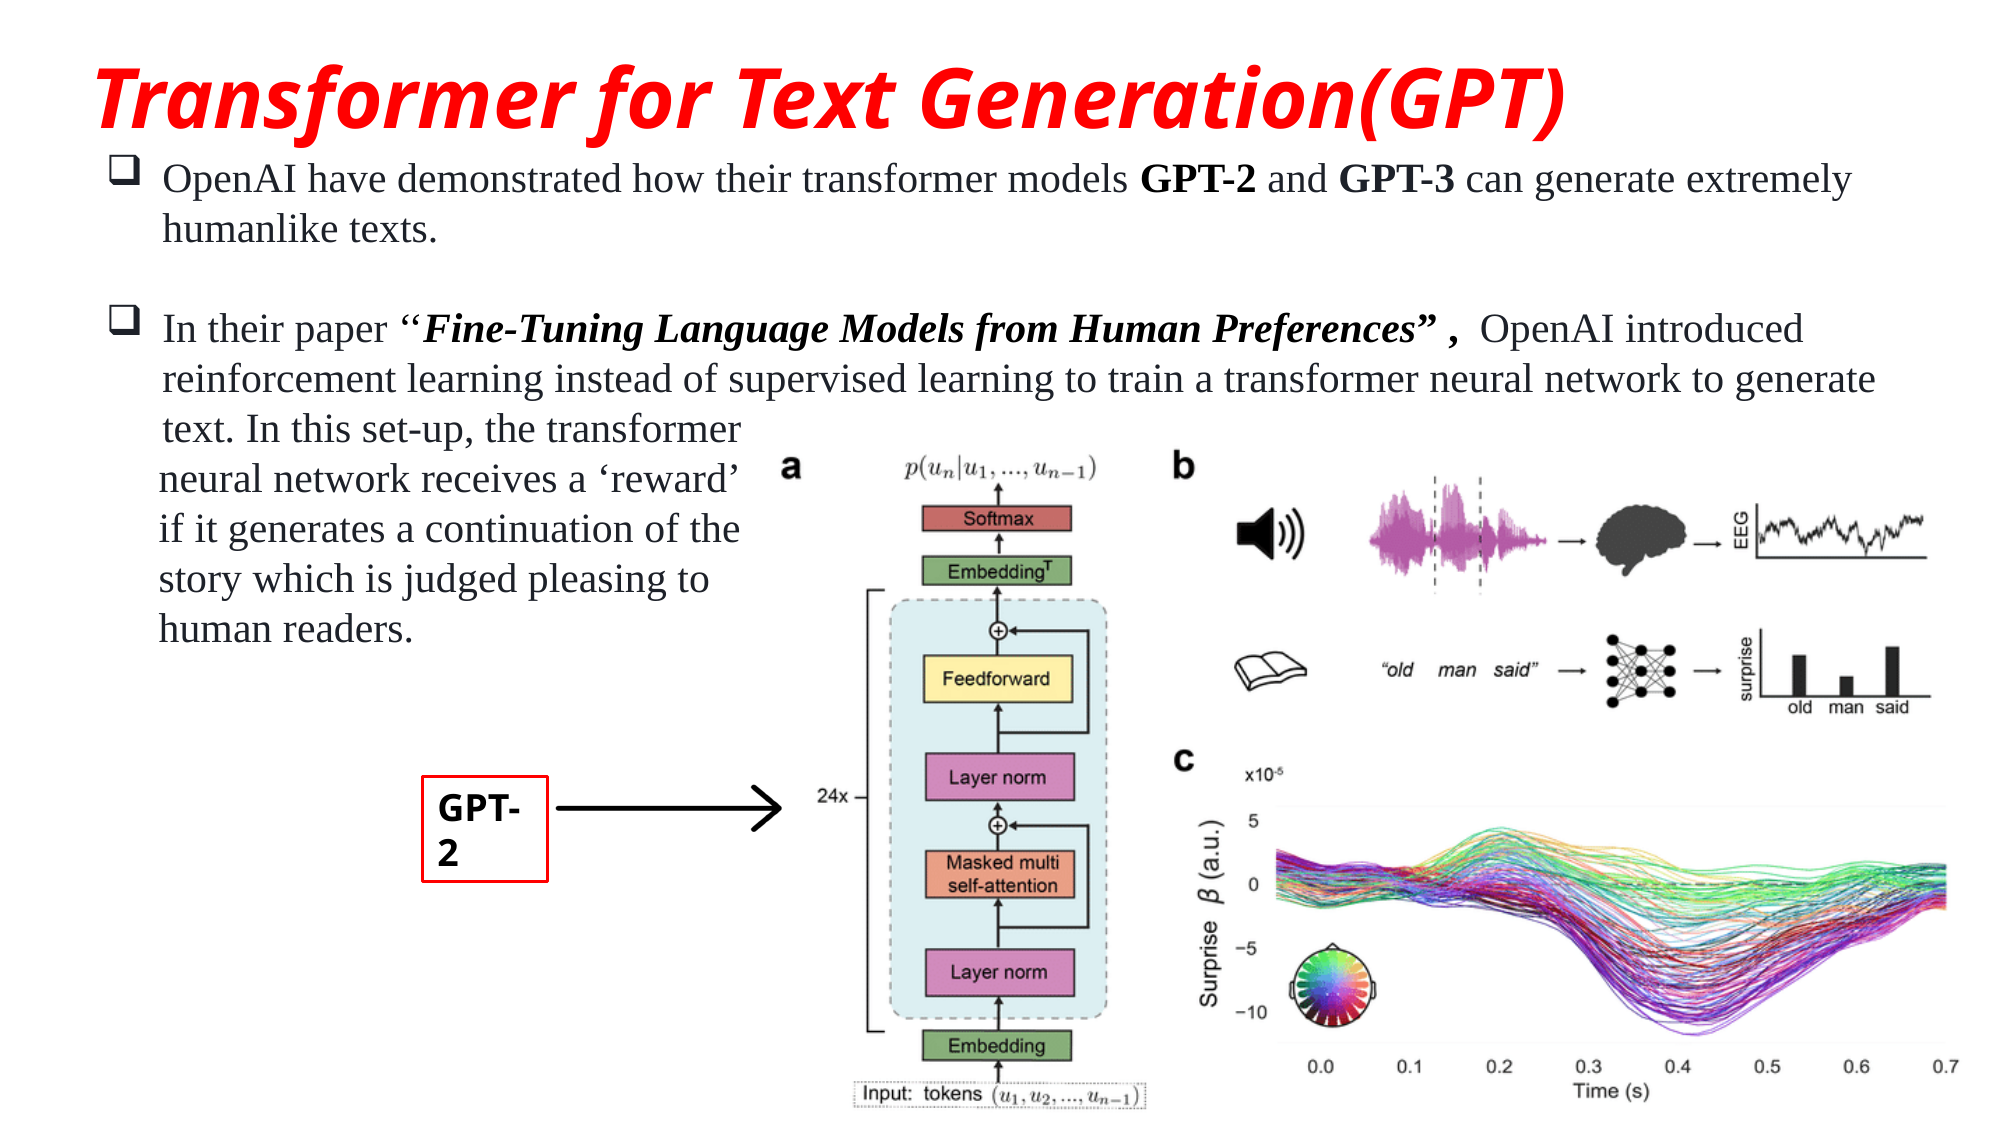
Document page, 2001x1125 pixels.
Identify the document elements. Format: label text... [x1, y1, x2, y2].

text_box GPT-2 [422, 776, 548, 882]
text_box OpenAI have demonstrated how their transformer models GPT-2 and GPT-3 can generate extremely humanlike texts. In their paper ‘‘Fine-Tuning Language Models from Human Preferences” , OpenAI introduced reinforcement learning instead of supervised learning to train a transformer neural network to generate text. In this set-up, the transformer neural network receives a ‘reward’ if it generates a continuation of the story which is judged pleasing to human readers. [91, 143, 1909, 709]
title Transformer for Text Generation(GPT) [75, 50, 1925, 183]
picture [542, 439, 1964, 1115]
